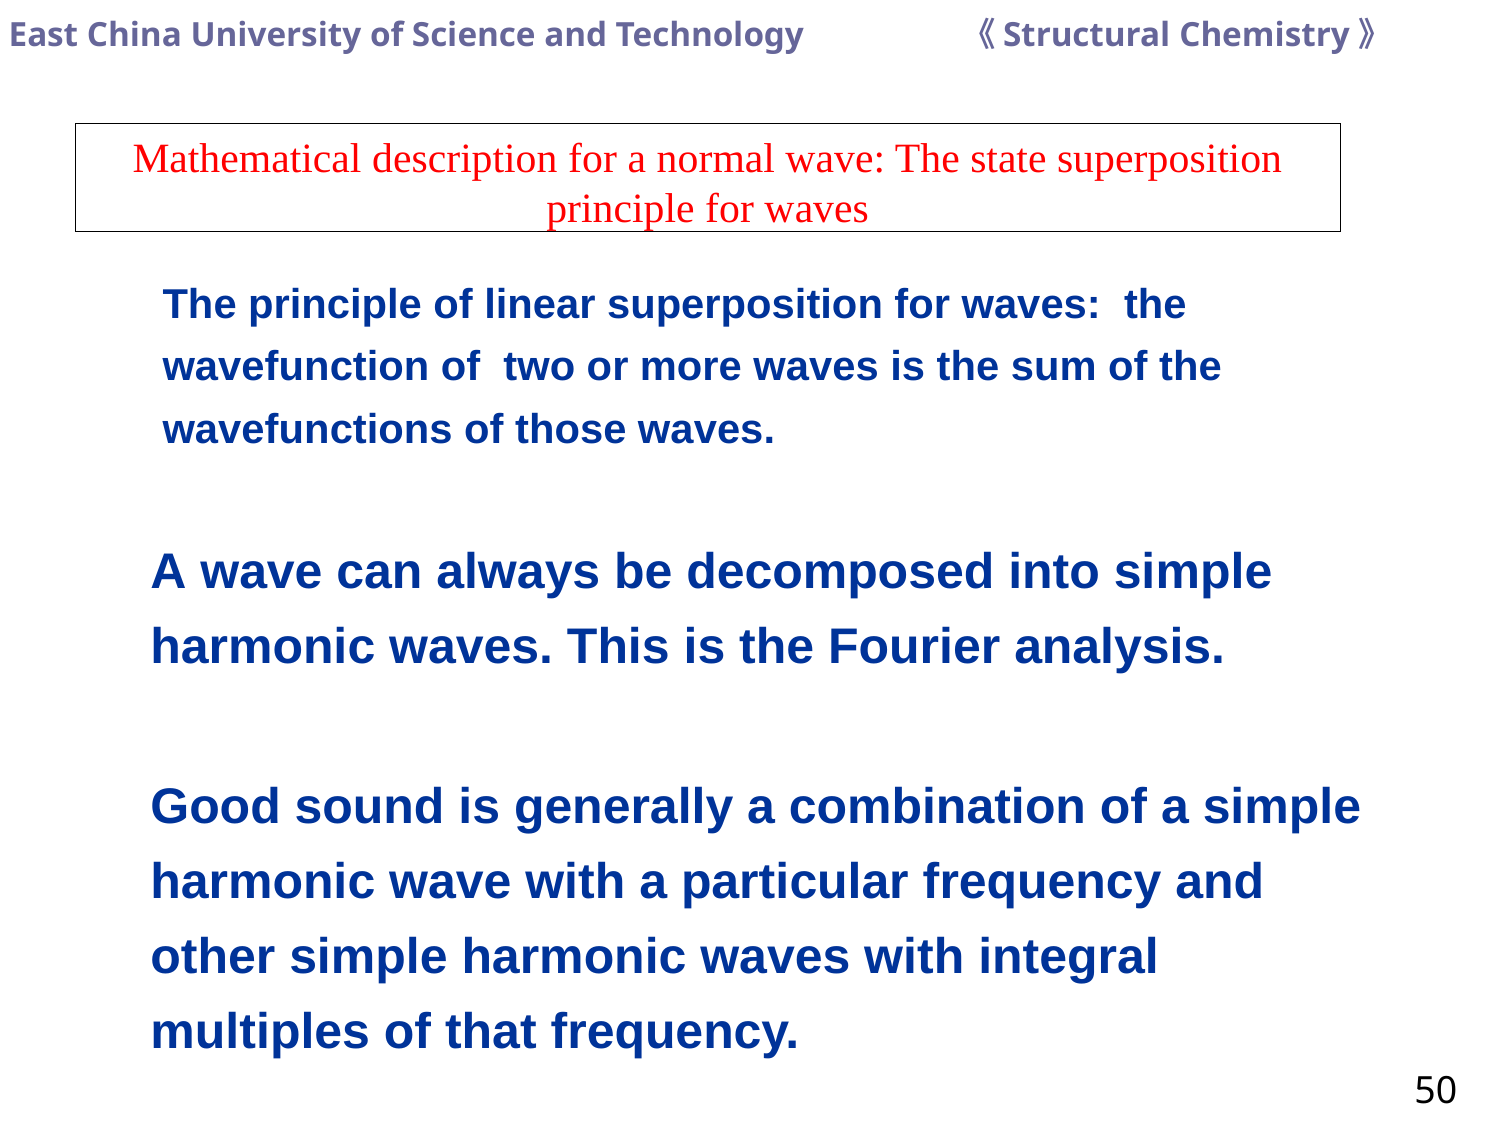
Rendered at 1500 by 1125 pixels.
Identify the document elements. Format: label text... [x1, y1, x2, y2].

text_box Good sound is generally a combination of a simple harmonic wave with a particular frequency and other simple harmonic waves with integral multiples of that frequency. [135, 751, 1397, 1067]
text_box A wave can always be decomposed into simple harmonic waves. This is the Fourier analysis. [135, 516, 1397, 681]
text_box The principle of linear superposition for waves: the wavefunction of two or more waves is the sum of the wavefunctions of those waves. [147, 256, 1409, 459]
text_box Mathematical description for a normal wave: The state superposition principle for waves [75, 123, 1341, 232]
